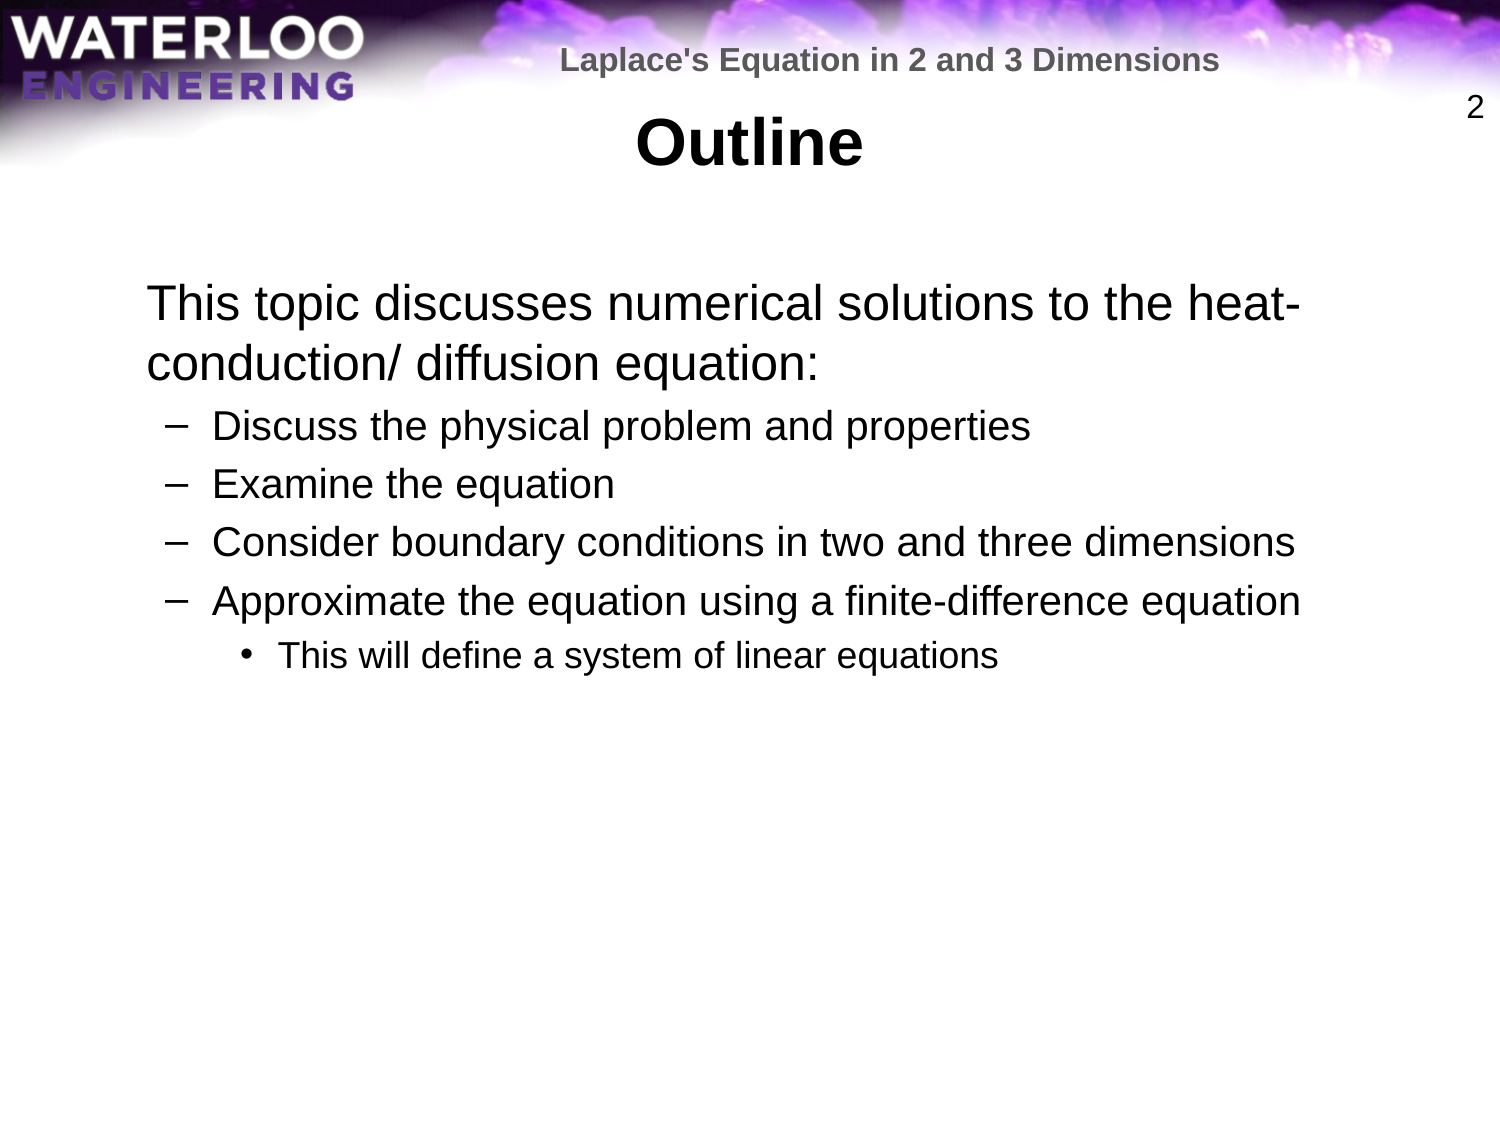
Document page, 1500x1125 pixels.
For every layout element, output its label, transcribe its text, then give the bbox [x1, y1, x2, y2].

footer Laplace's Equation in 2 and 3 Dimensions [535, 31, 1236, 74]
list This topic discusses numerical solutions to the heat-conduction/ diffusion equation: Discuss the physical problem and properties Examine the equation Consider boundary conditions in two and three dimensions Approximate the equation using a finite-difference equation This will define a system of linear equations [74, 262, 1426, 1020]
picture [0, 0, 1500, 1125]
title Outline [74, 44, 1426, 233]
slide_number 2 [1371, 73, 1500, 134]
